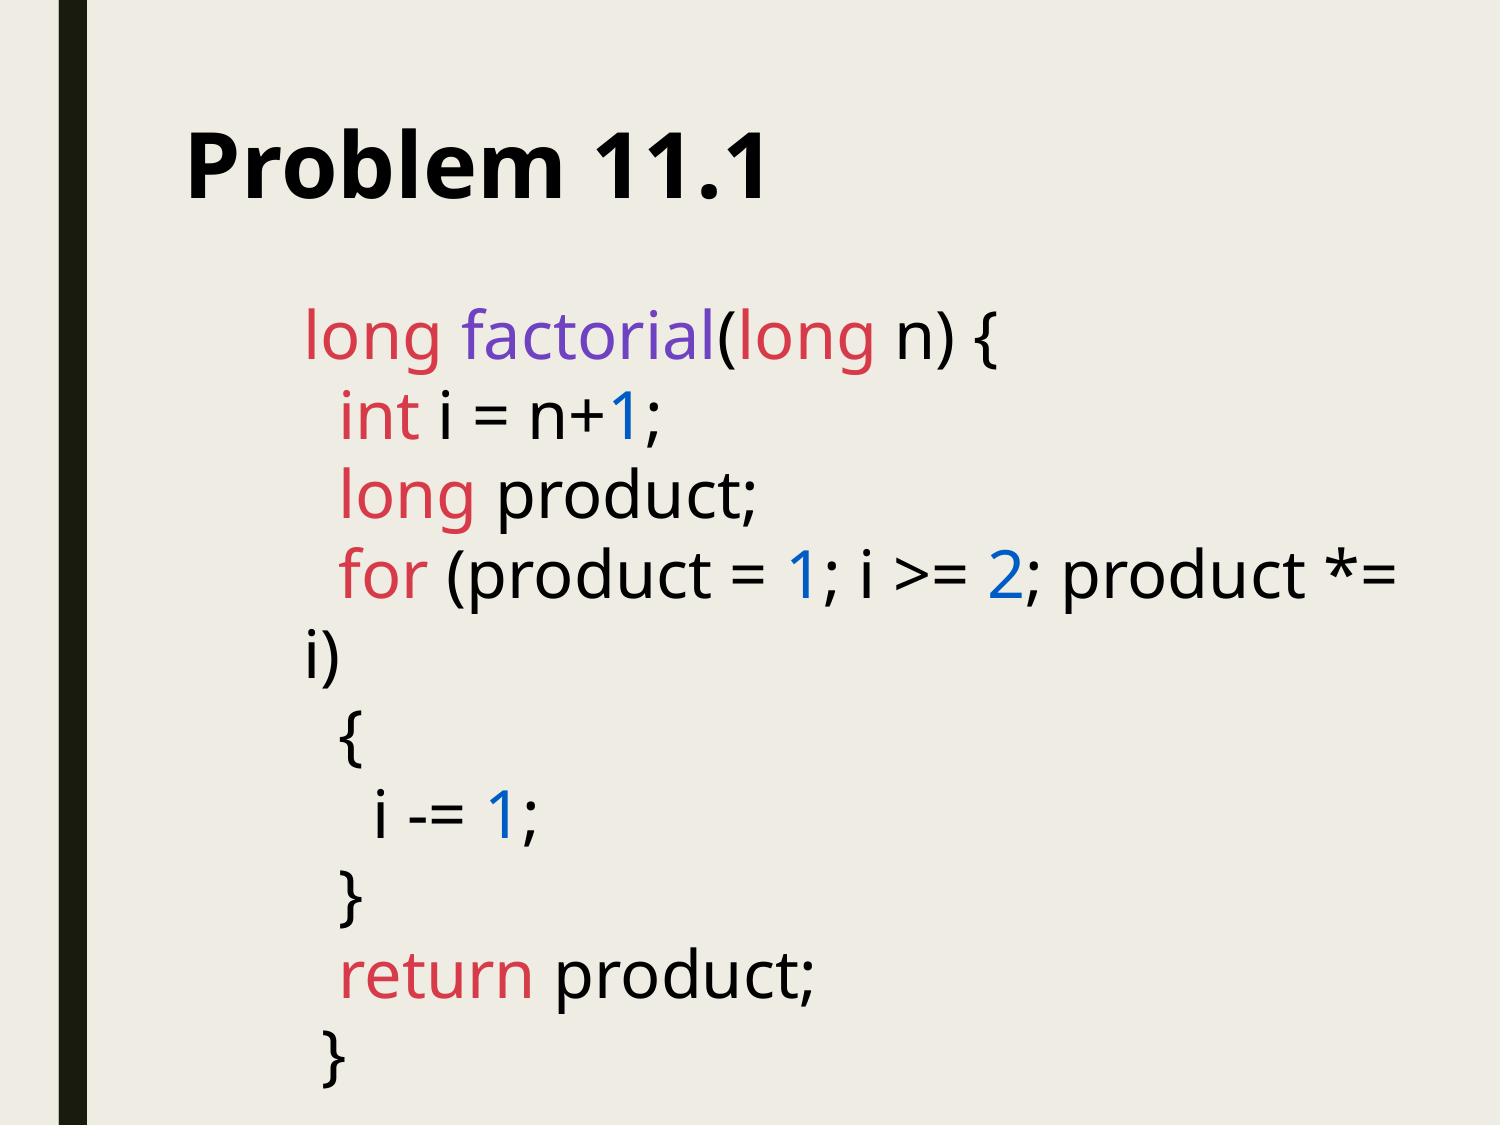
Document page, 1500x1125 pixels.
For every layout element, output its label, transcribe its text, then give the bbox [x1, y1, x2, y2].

text_box long factorial(long n) { int i = n+1; long product; for (product = 1; i >= 2; product *= i) { i -= 1; } return product; } [288, 285, 1449, 1100]
title Problem 11.1 [168, 112, 1351, 357]
